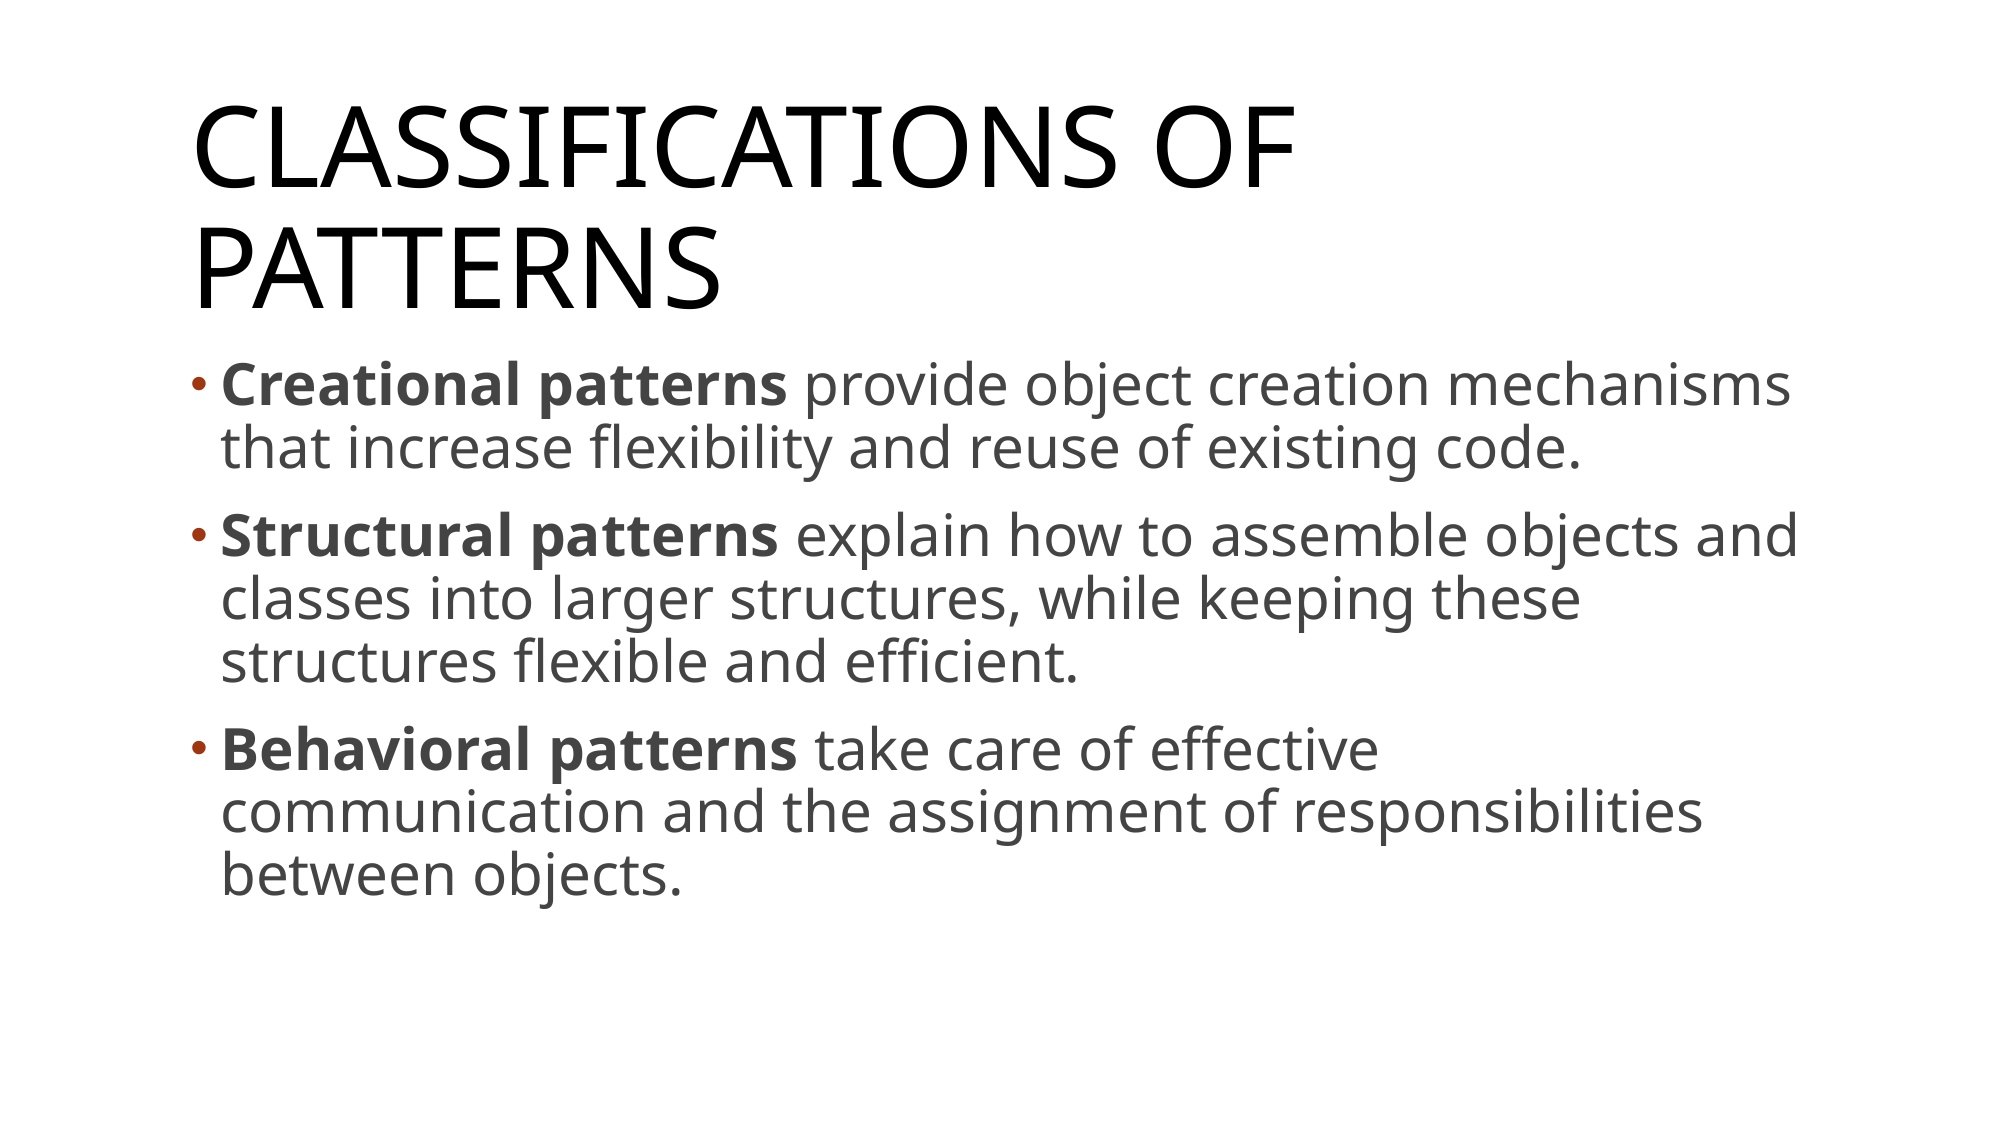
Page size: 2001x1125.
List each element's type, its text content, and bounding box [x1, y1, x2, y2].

list Creational patterns provide object creation mechanisms that increase flexibility and reuse of existing code. Structural patterns explain how to assemble objects and classes into larger structures, while keeping these structures flexible and efficient. Behavioral patterns take care of effective communication and the assignment of responsibilities between objects. [175, 348, 1826, 1013]
title Classifications of patterns [175, 79, 1826, 344]
